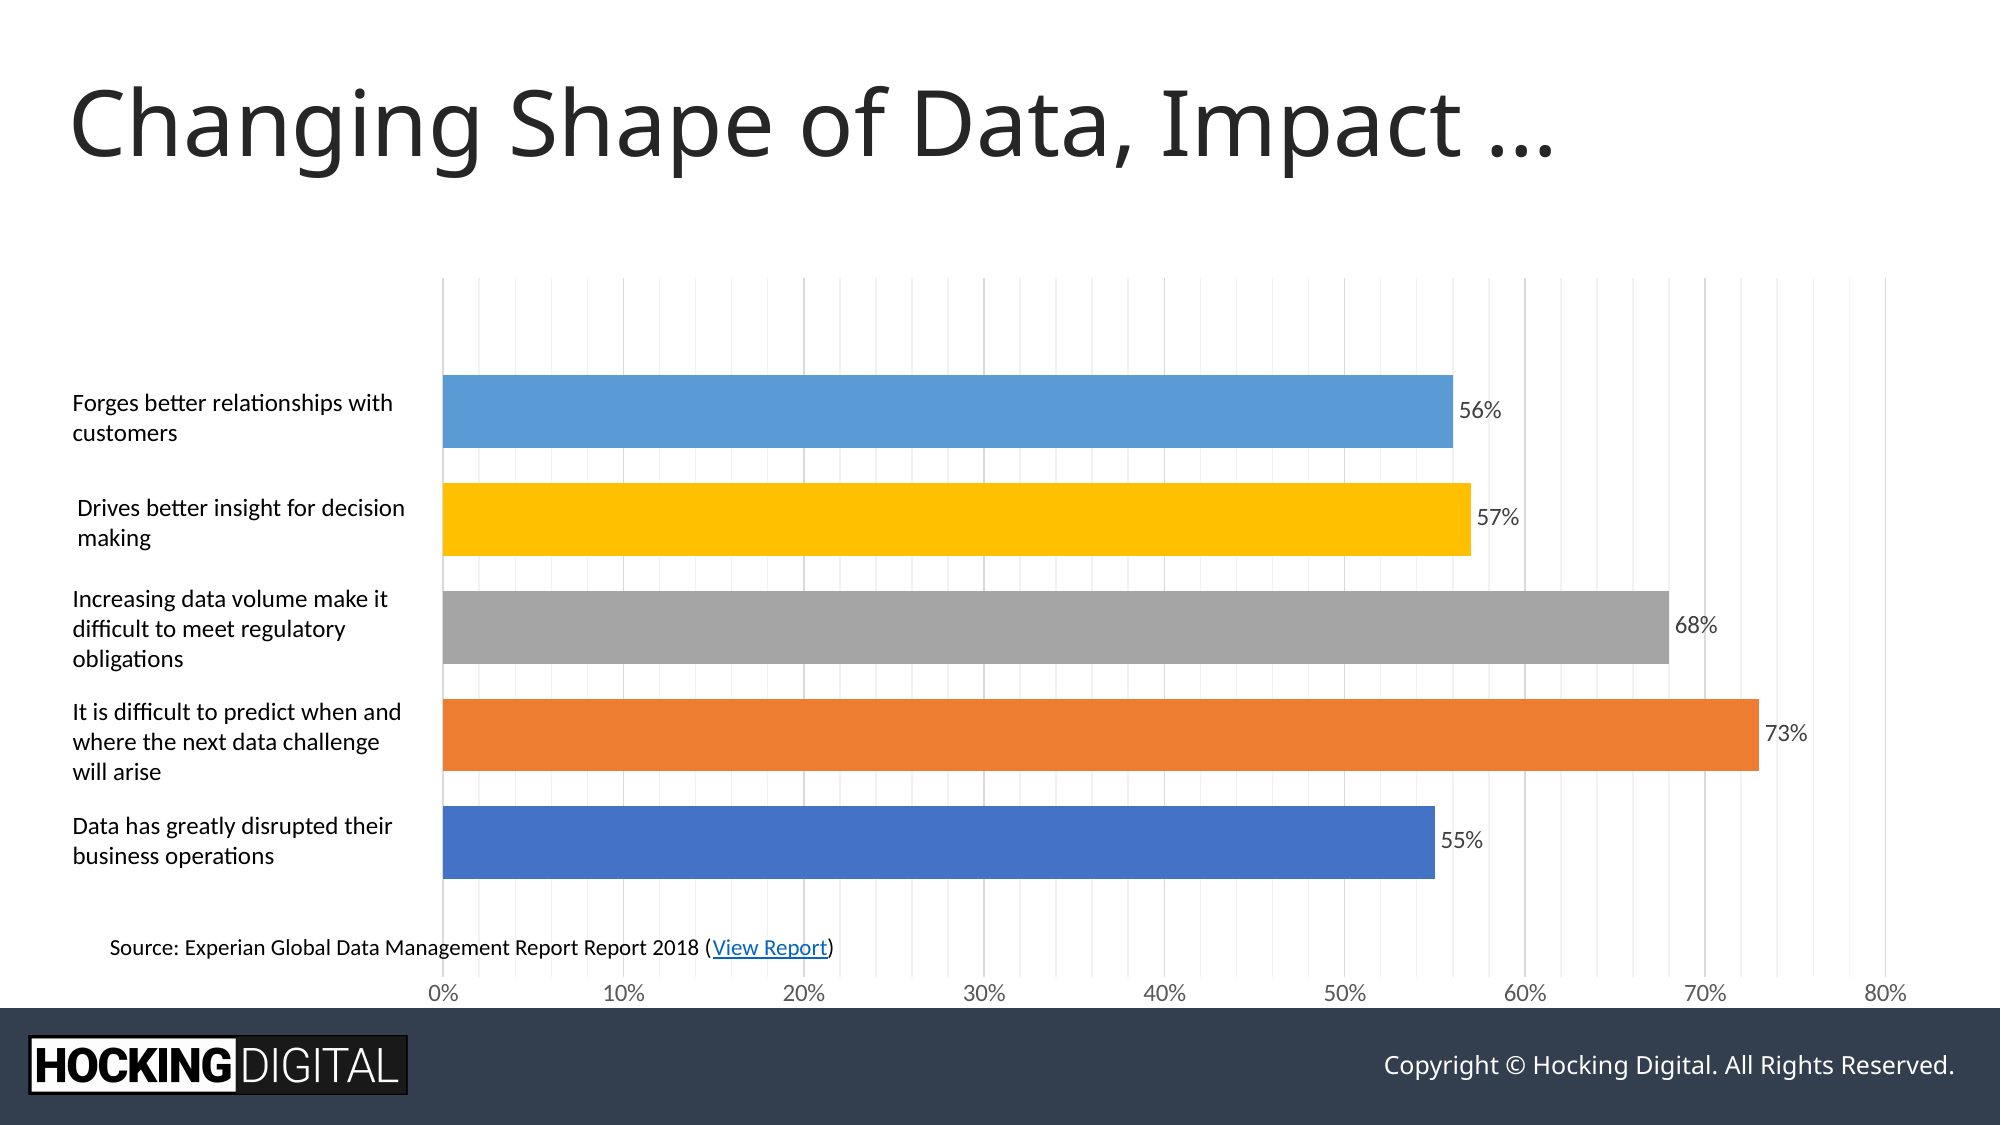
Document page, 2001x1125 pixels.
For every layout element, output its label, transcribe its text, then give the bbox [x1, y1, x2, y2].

title Changing Shape of Data, Impact … [53, 59, 1942, 194]
text_box It is difficult to predict when and where the next data challenge will arise [57, 687, 397, 793]
text_box Forges better relationships with customers [57, 379, 397, 454]
text_box Increasing data volume make it difficult to meet regulatory obligations [57, 574, 397, 680]
text_box Source: Experian Global Data Management Report Report 2018 (View Report) [95, 925, 397, 968]
text_box Data has greatly disrupted their business operations [57, 802, 397, 877]
picture [28, 1035, 408, 1095]
chart [397, 262, 1938, 1024]
text_box Drives better insight for decision making [62, 484, 397, 559]
